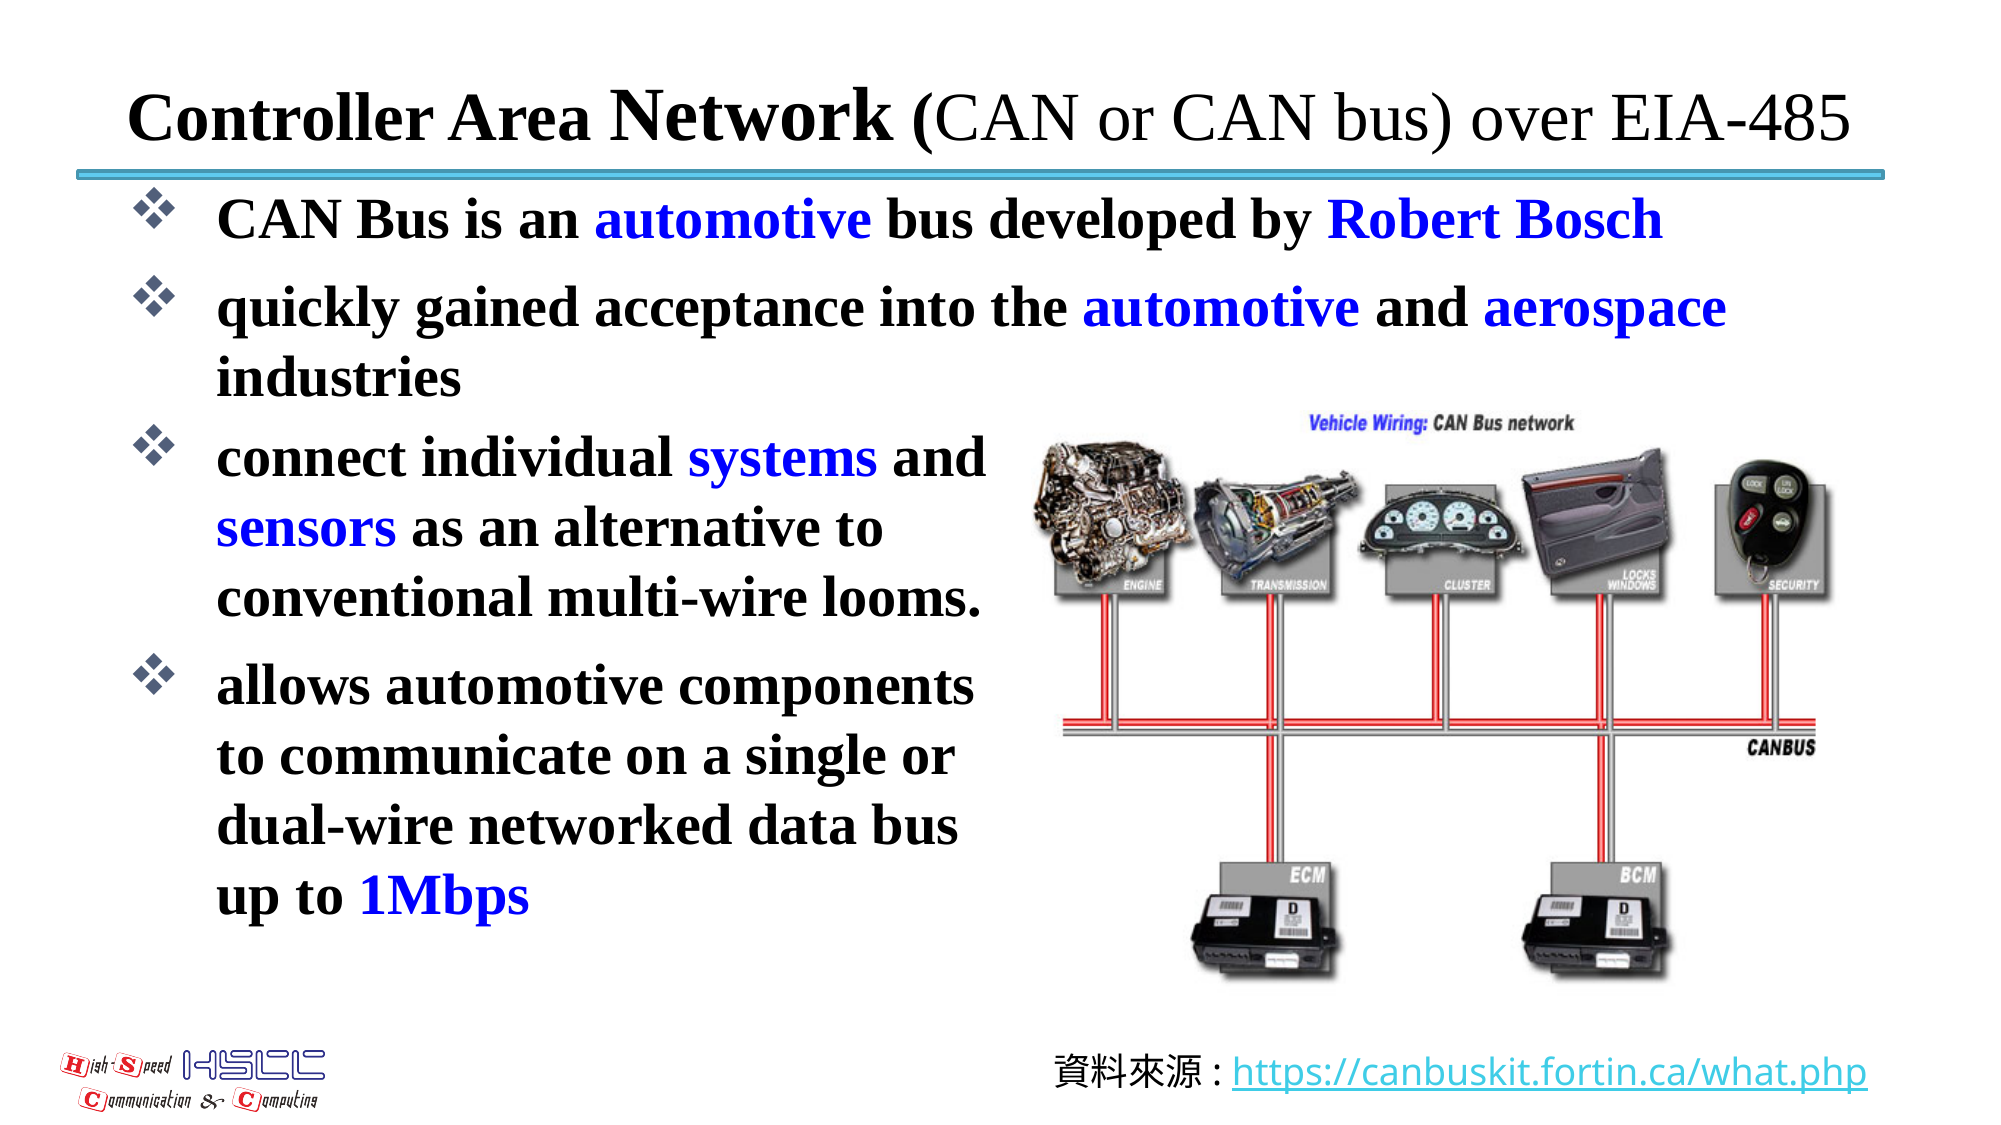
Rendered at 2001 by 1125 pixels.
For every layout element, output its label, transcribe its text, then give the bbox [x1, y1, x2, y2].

title Controller Area Network (CAN or CAN bus) over EIA-485 [111, 55, 1882, 172]
text_box connect individual systems and sensors as an alternative to conventional multi-wire looms. allows automotive components to communicate on a single or dual-wire networked data bus up to 1Mbps [111, 410, 1009, 934]
text_box 資料來源: https://canbuskit.fortin.ca/what.php [1038, 1040, 1884, 1107]
list CAN Bus is an automotive bus developed by Robert Bosch quickly gained acceptance into the automotive and aerospace industries [111, 172, 1913, 992]
picture [60, 1050, 325, 1112]
picture [1031, 410, 1851, 1033]
